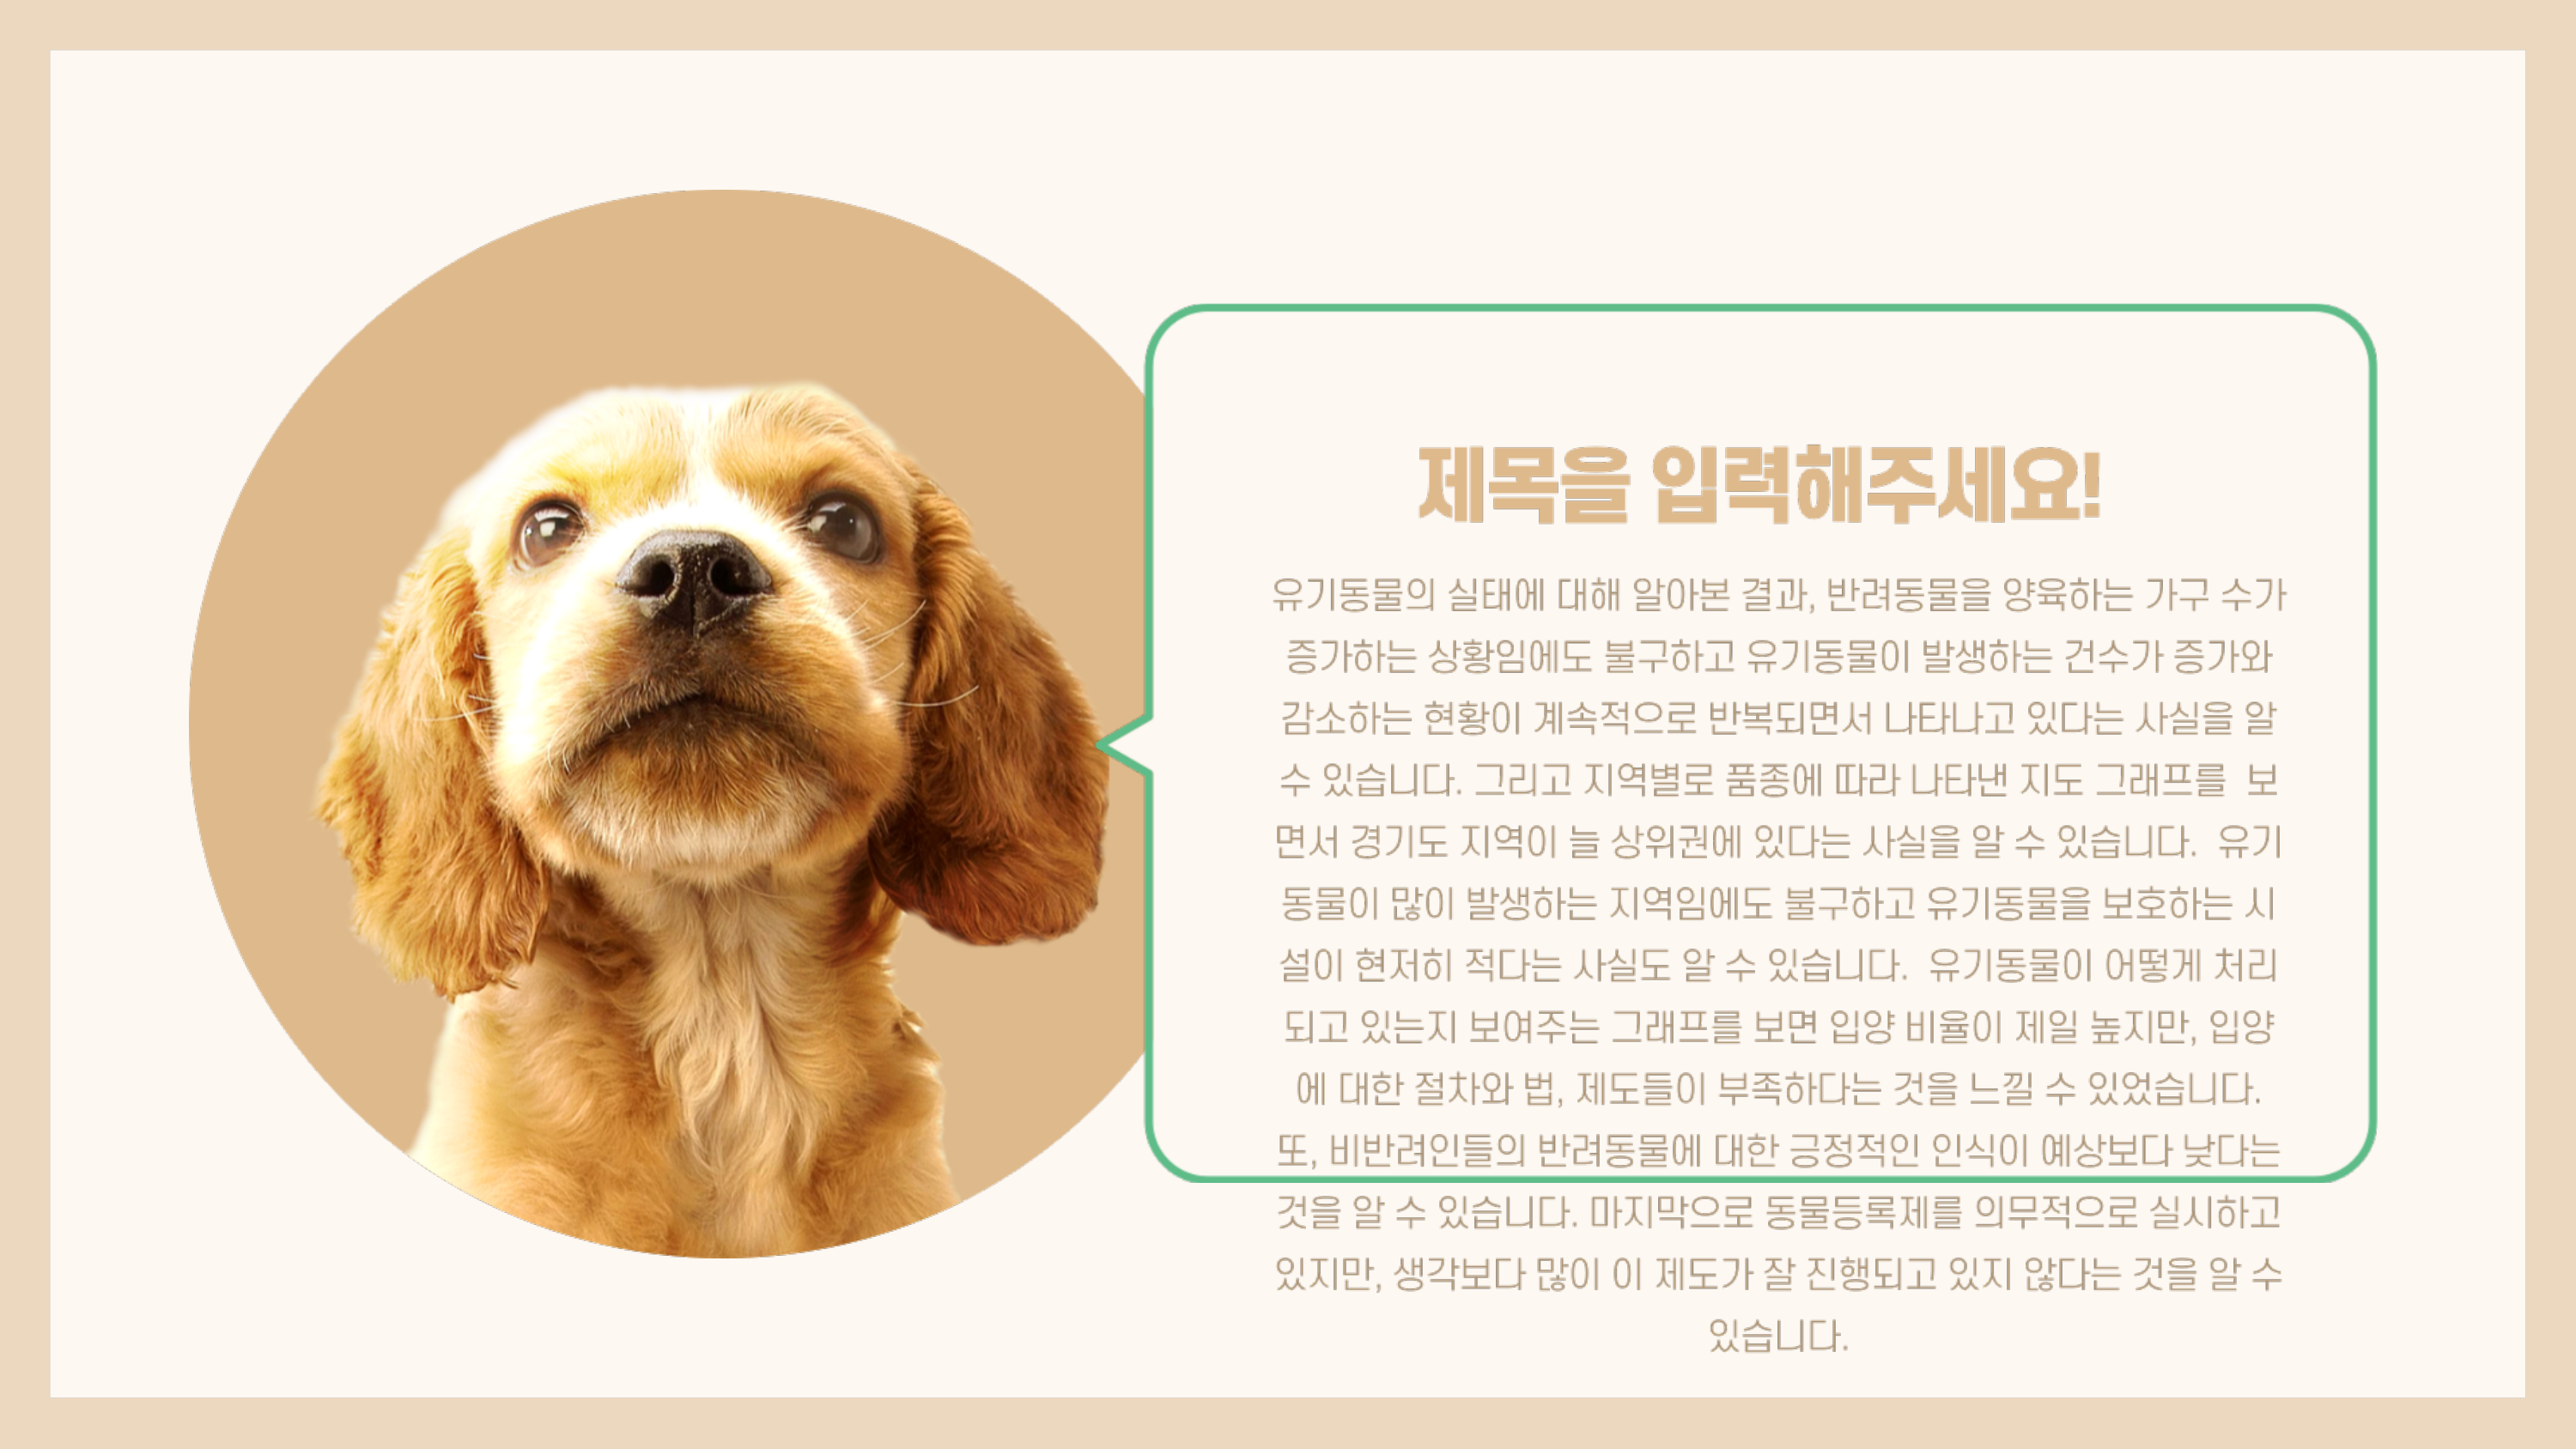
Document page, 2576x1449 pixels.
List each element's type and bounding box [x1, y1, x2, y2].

text_box [189, 190, 1258, 1258]
text_box [1294, 100, 2175, 403]
text_box [0, 0, 2576, 1449]
picture [800, 403, 2480, 1386]
